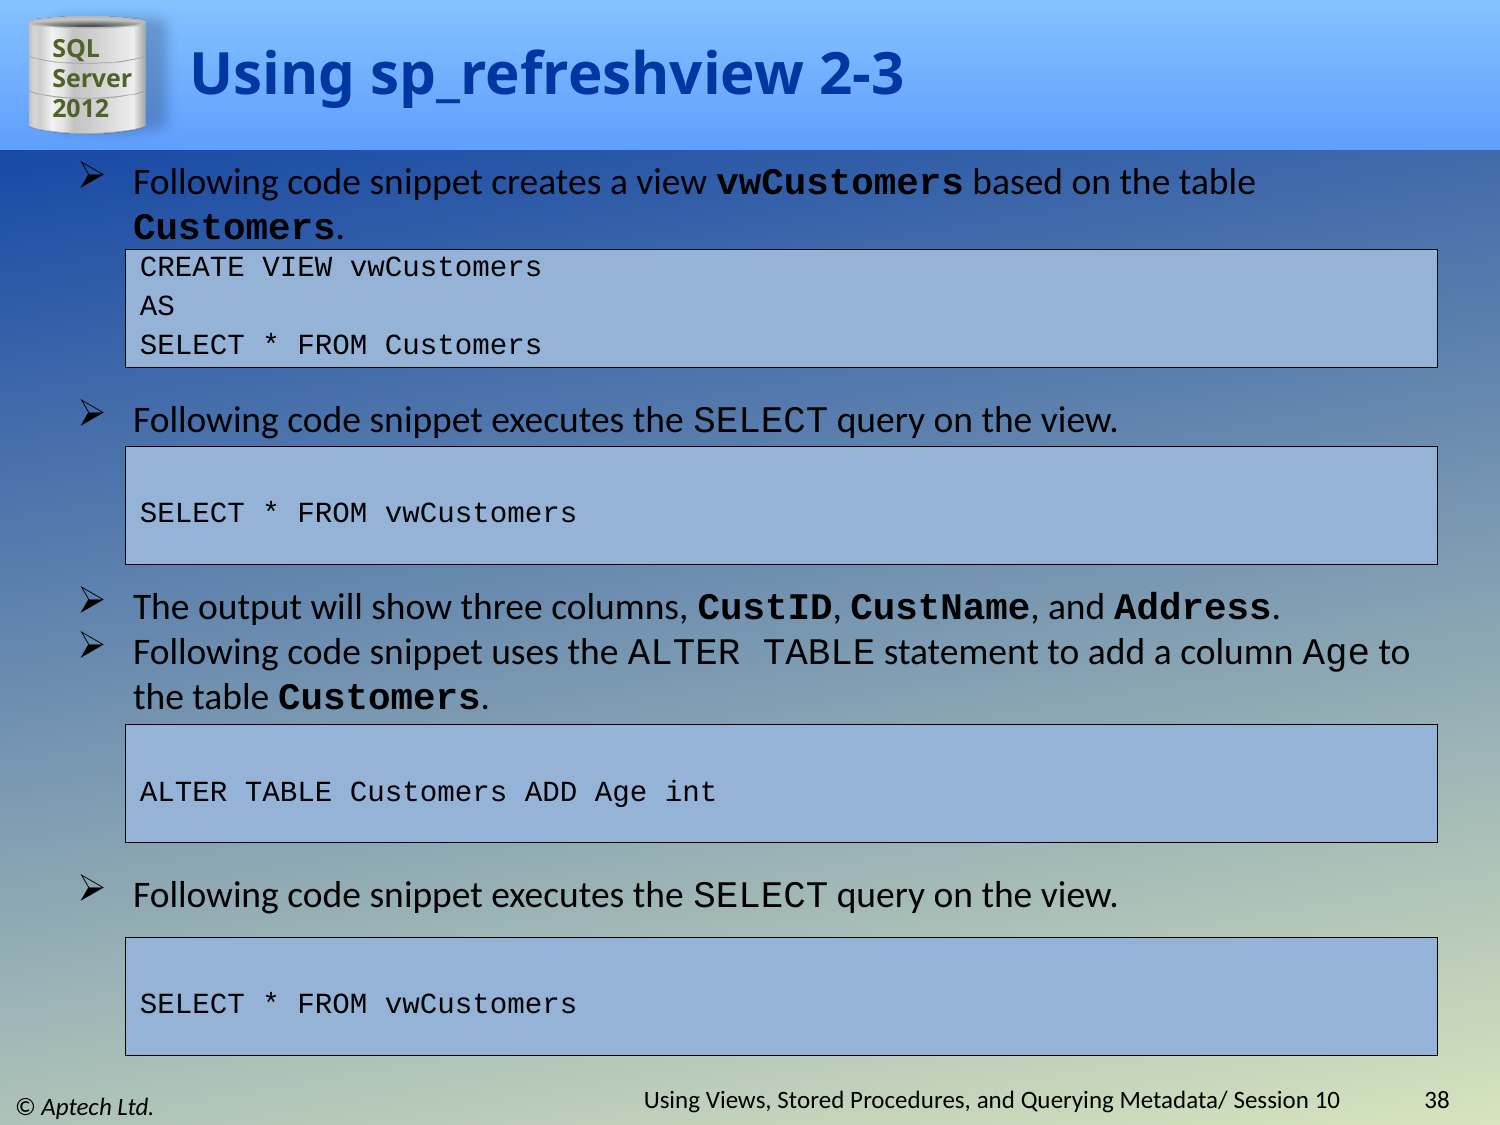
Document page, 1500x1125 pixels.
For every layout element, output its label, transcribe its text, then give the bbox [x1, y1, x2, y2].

text_box Following code snippet creates a view vwCustomers based on the table Customers. [62, 149, 1438, 255]
picture [24, 0, 150, 150]
text_box Following code snippet executes the SELECT query on the view. [62, 862, 1438, 923]
footer Using Views, Stored Procedures, and Querying Metadata/ Session 10 [375, 1084, 1363, 1113]
text_box The output will show three columns, CustID, CustName, and Address. Following code snippet uses the ALTER TABLE statement to add a column Age to the table Customers. [62, 574, 1438, 725]
text_box CREATE VIEW vwCustomers AS SELECT * FROM Customers [125, 255, 1438, 368]
text_box Following code snippet executes the SELECT query on the view. [62, 387, 1438, 448]
text_box ALTER TABLE Customers ADD Age int [125, 724, 1438, 843]
text_box SELECT * FROM vwCustomers [125, 448, 1438, 565]
slide_number 38 [1363, 1084, 1465, 1113]
title Using sp_refreshview 2-3 [174, 37, 1426, 106]
text_box SELECT * FROM vwCustomers [125, 937, 1438, 1056]
